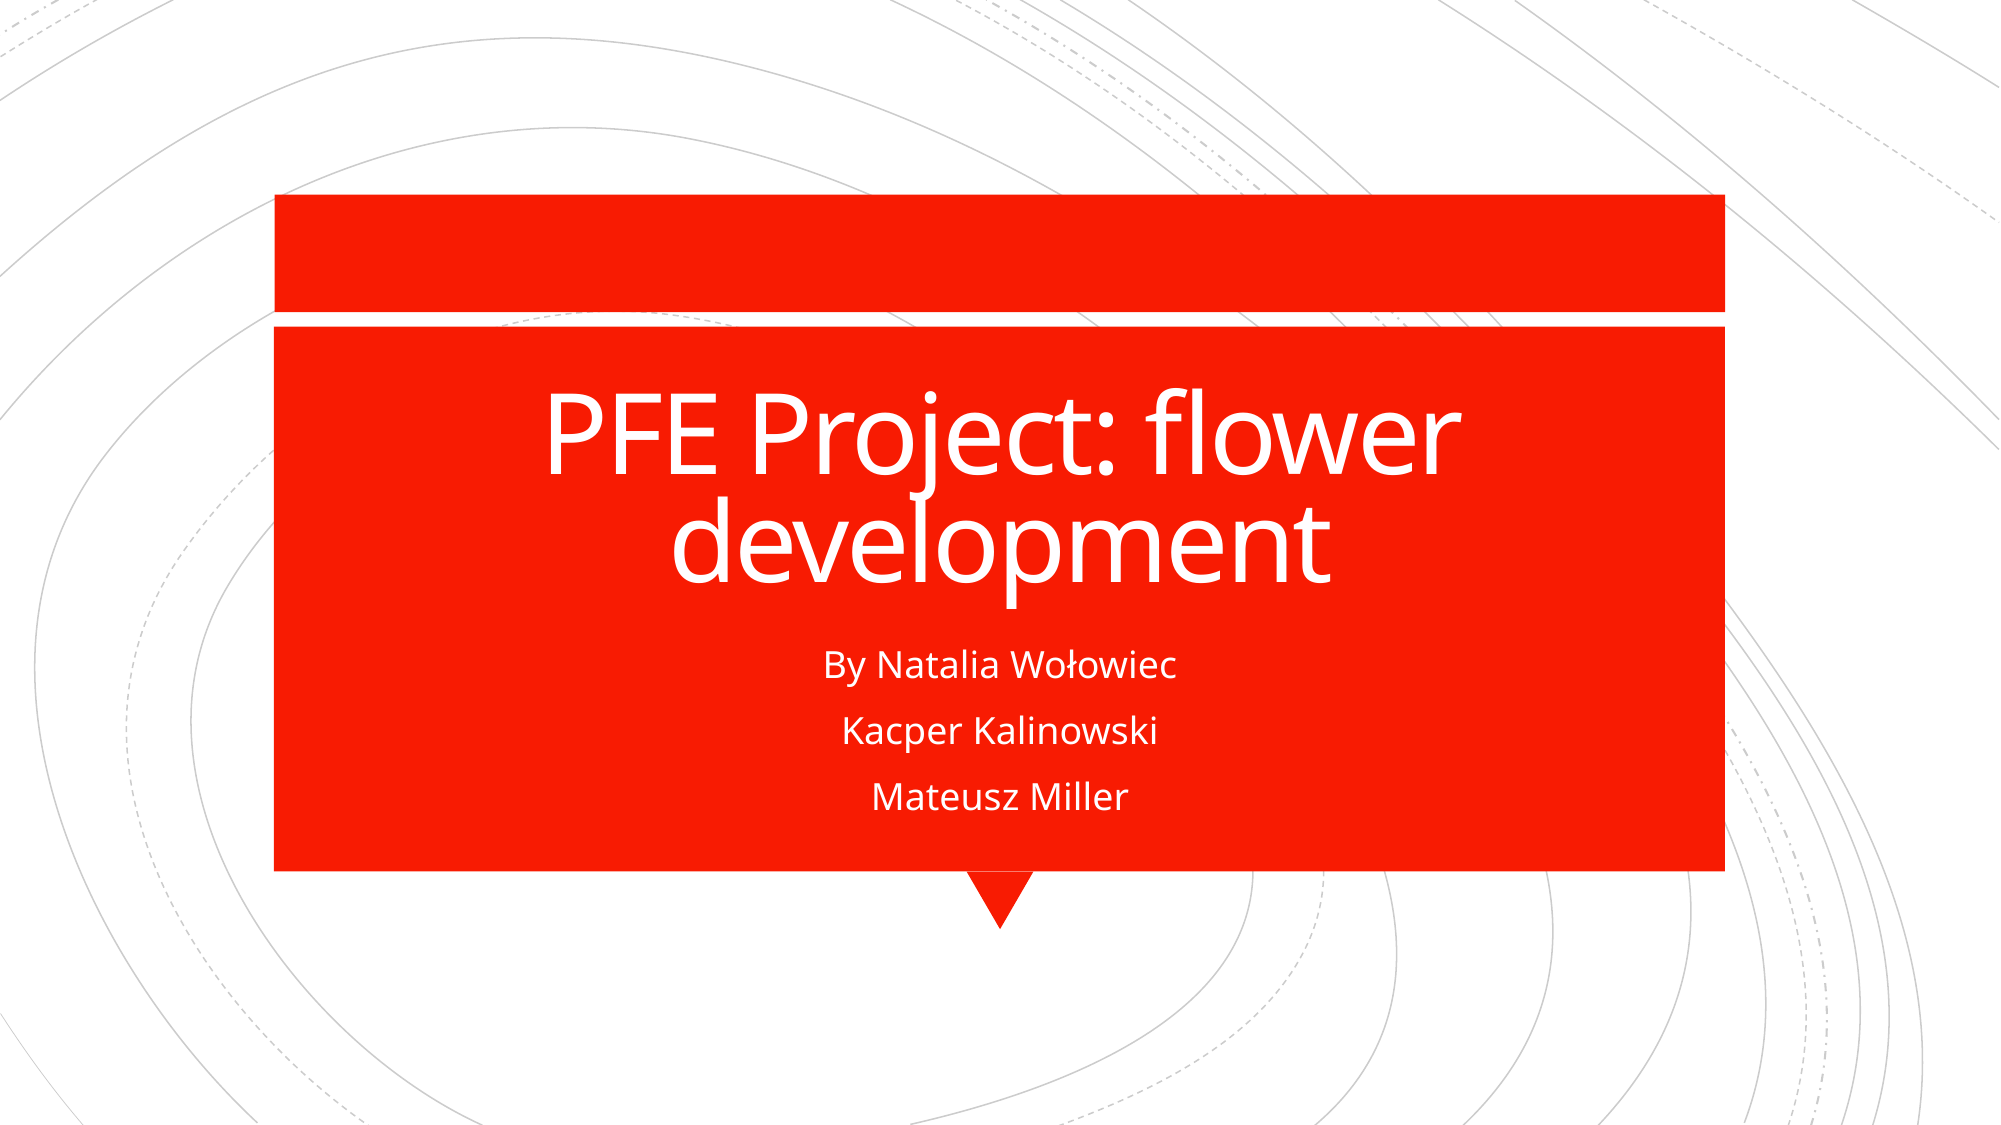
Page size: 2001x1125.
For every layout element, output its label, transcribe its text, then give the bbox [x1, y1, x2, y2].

subtitle By Natalia Wołowiec Kacper Kalinowski Mateusz Miller [288, 640, 1712, 858]
title PFE Project: flower development [288, 317, 1713, 605]
